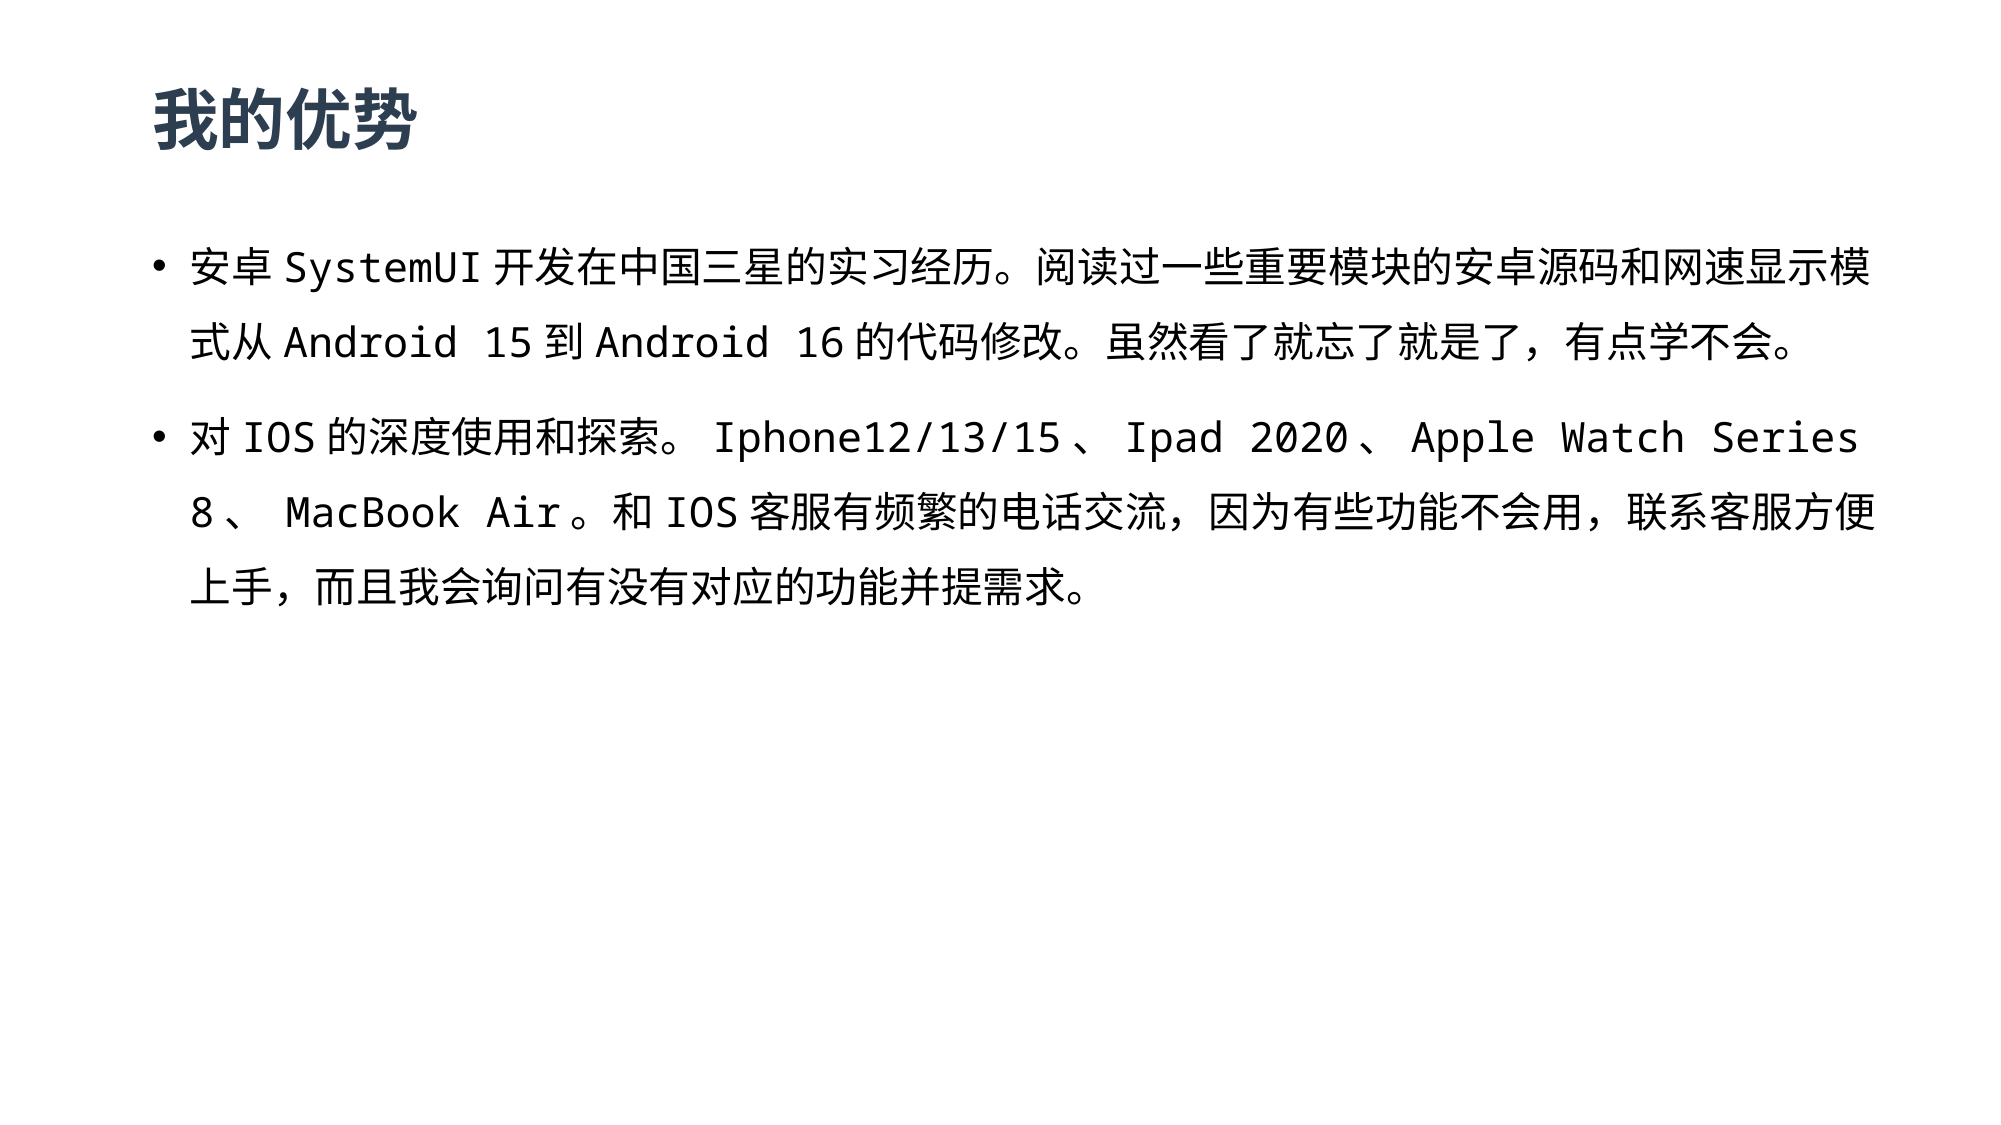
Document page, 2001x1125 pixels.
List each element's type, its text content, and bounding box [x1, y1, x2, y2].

text_box 我的优势 [137, 79, 1982, 195]
text_box 安卓SystemUI开发在中国三星的实习经历。阅读过一些重要模块的安卓源码和网速显示模式从Android 15到Android 16的代码修改。虽然看了就忘了就是了，有点学不会。 对IOS的深度使用和探索。Iphone12/13/15、Ipad 2020、Apple Watch Series 8、 MacBook Air。和IOS客服有频繁的电话交流，因为有些功能不会用，联系客服方便上手，而且我会询问有没有对应的功能并提需求。 [137, 207, 1895, 1005]
